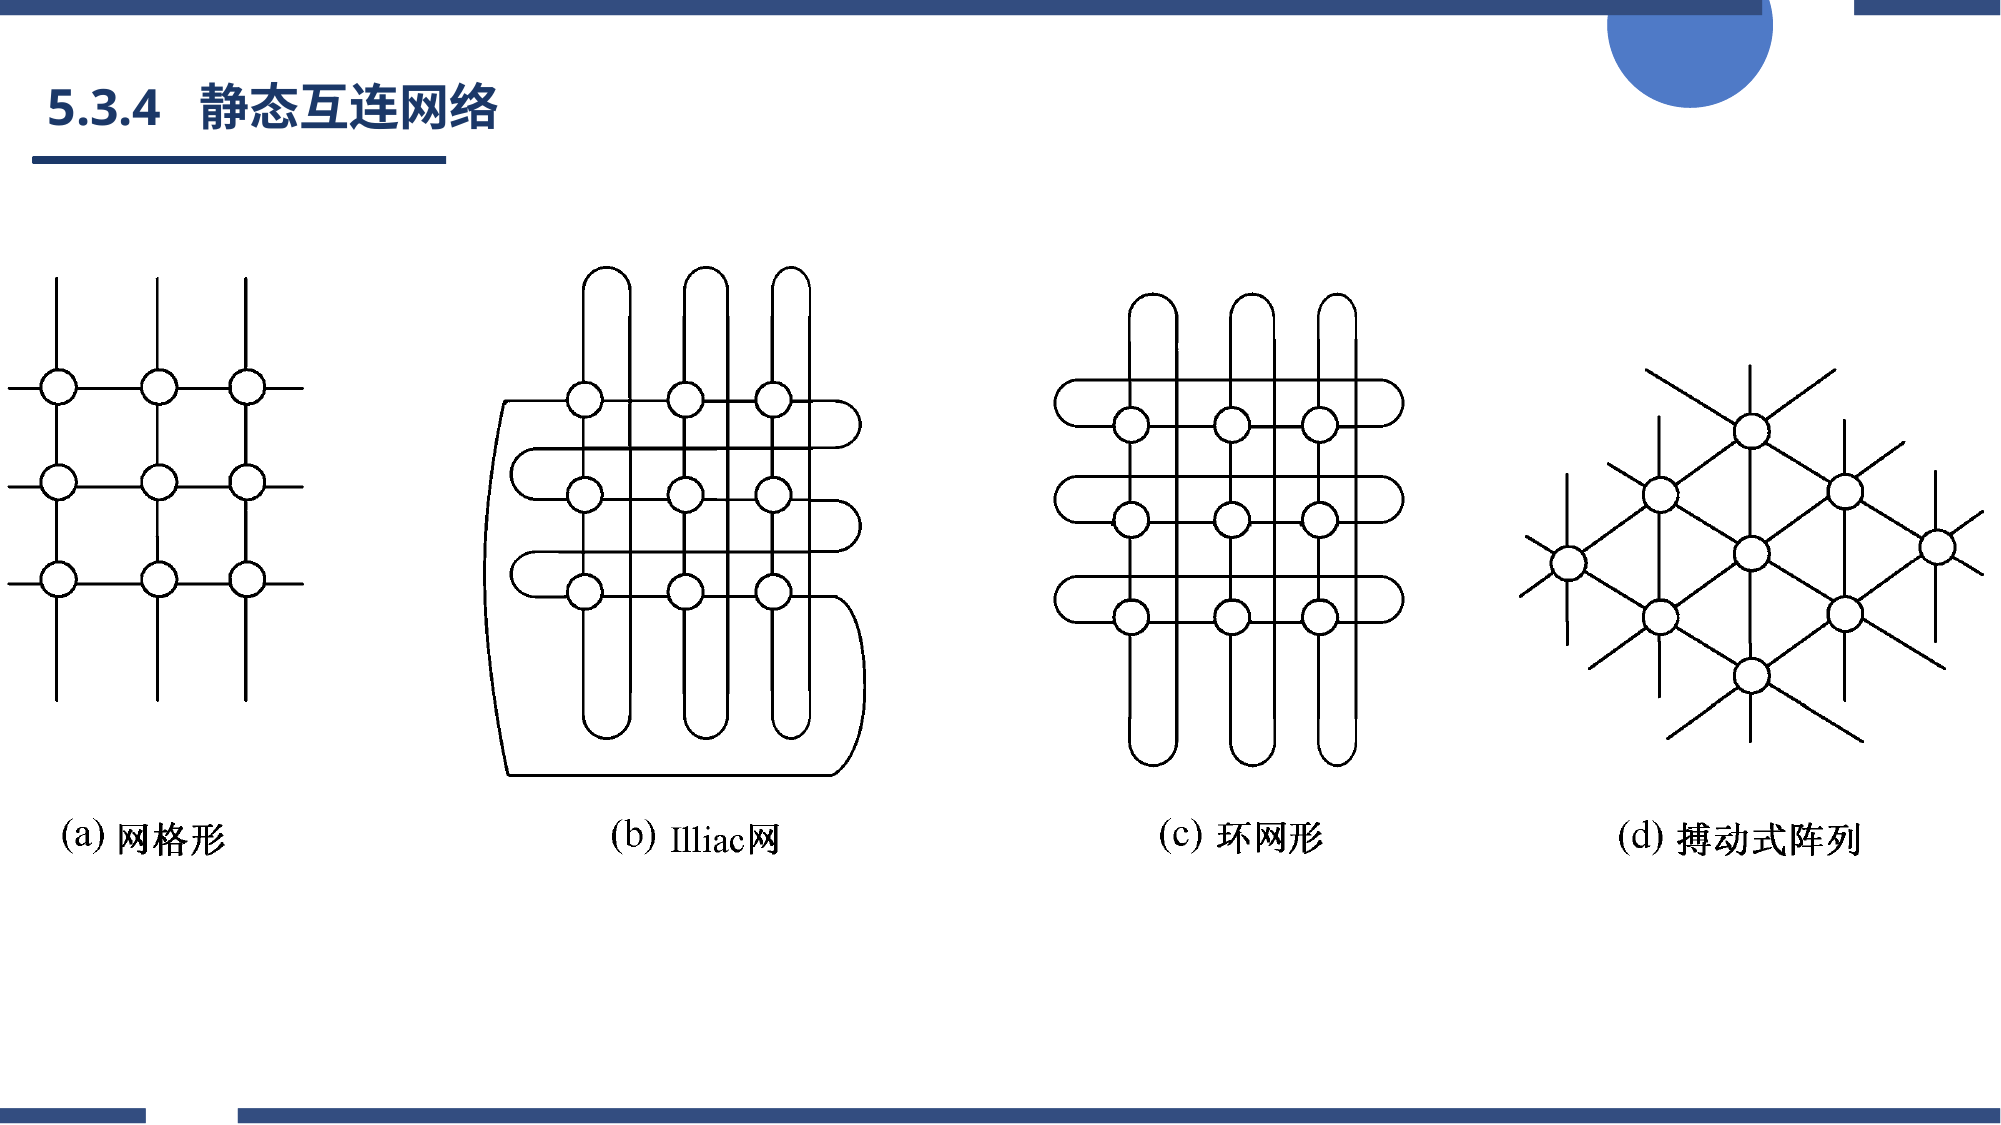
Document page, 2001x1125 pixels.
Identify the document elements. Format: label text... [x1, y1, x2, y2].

title 5.3.4 静态互连网络 [32, 67, 745, 152]
picture [1, 263, 1988, 856]
